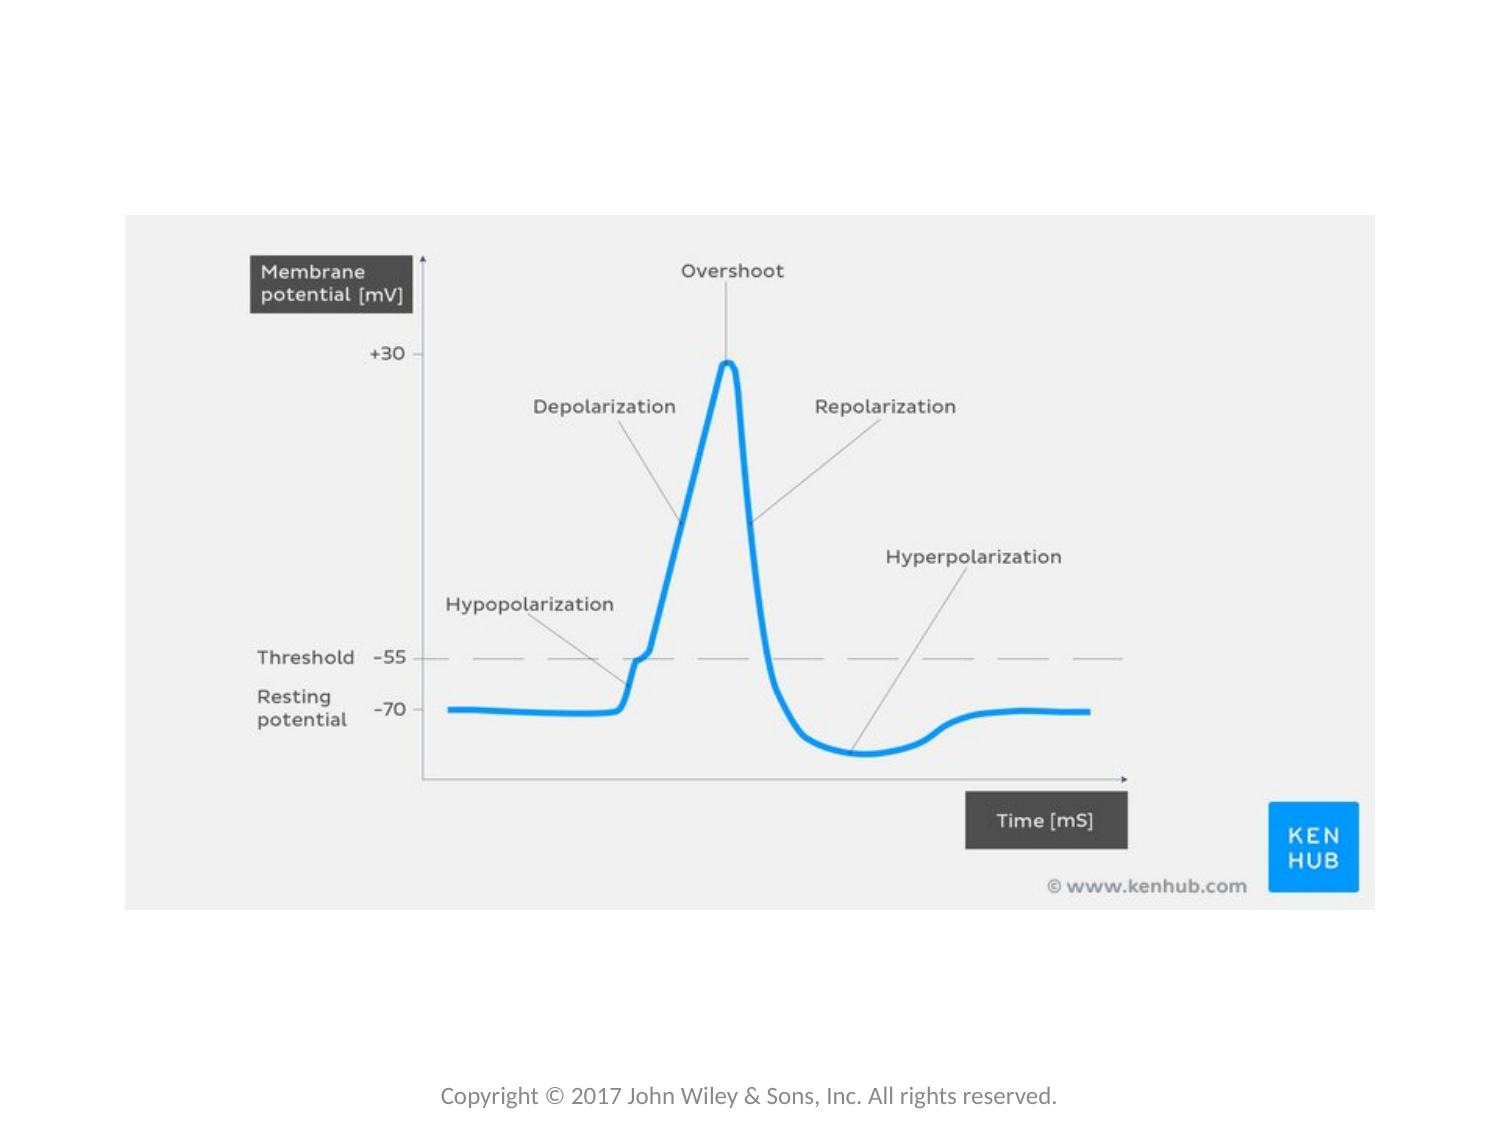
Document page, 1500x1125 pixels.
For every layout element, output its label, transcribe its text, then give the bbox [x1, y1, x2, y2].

picture [124, 215, 1376, 910]
footer Copyright © 2017 John Wiley & Sons, Inc. All rights reserved. [322, 1065, 1178, 1125]
